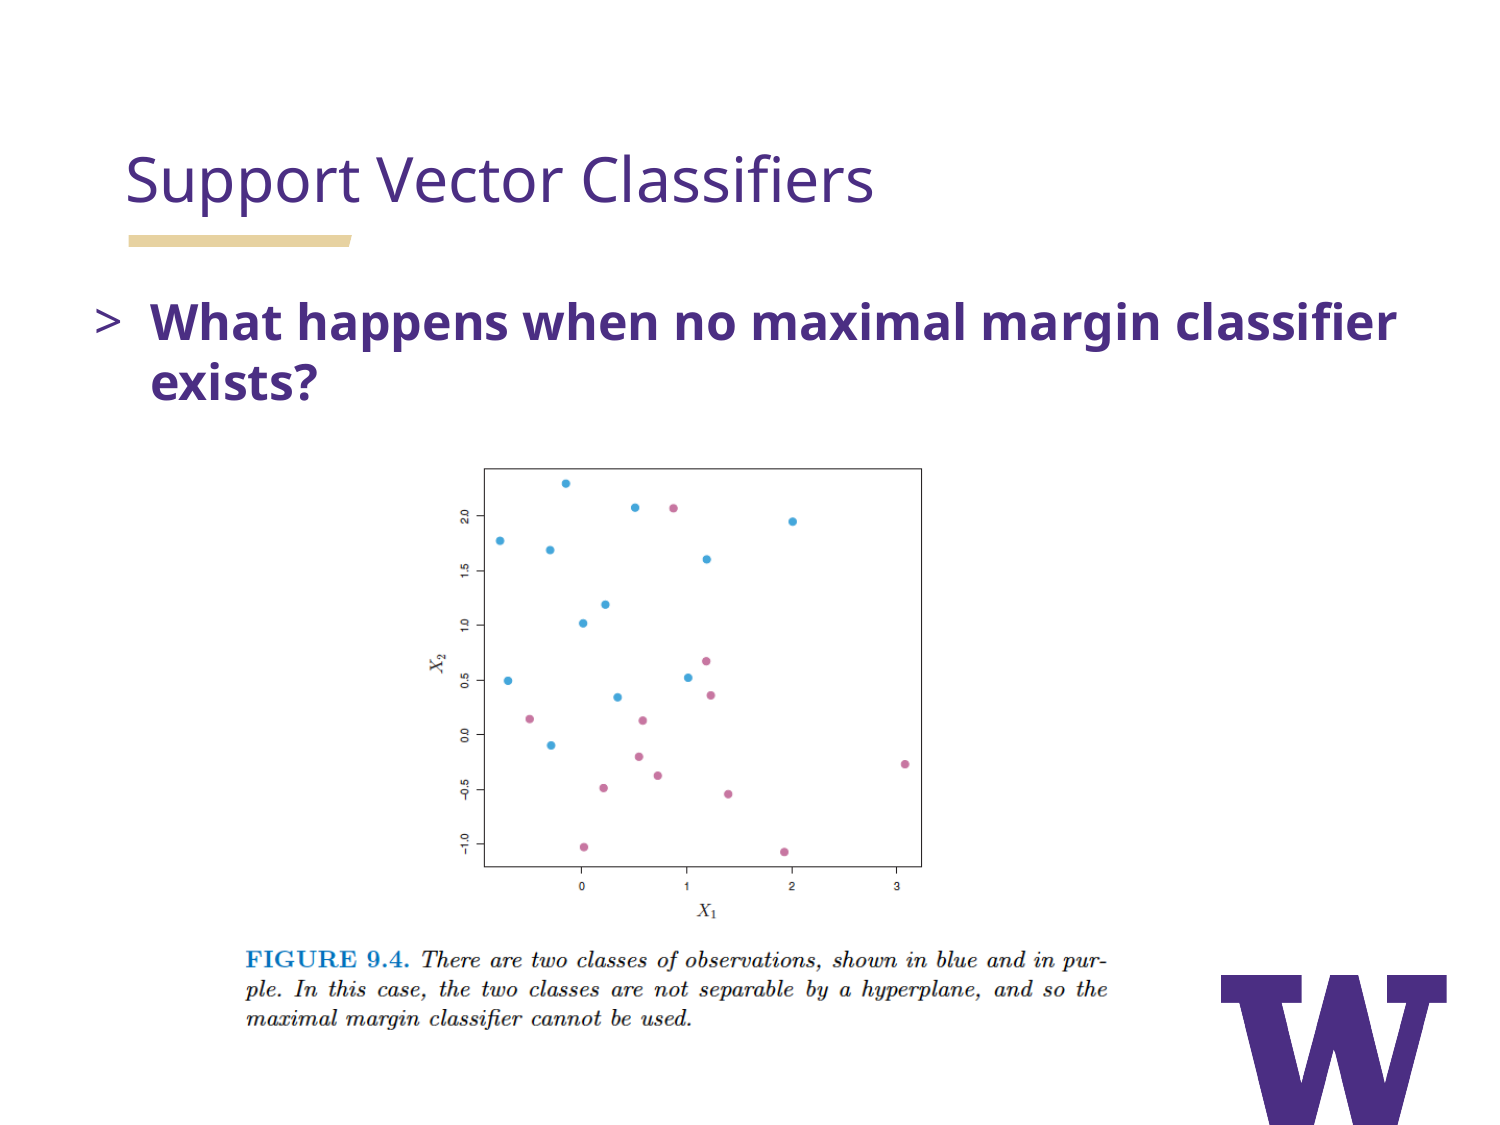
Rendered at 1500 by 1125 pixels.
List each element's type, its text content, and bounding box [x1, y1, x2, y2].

list Support Vector Classifiers [110, 60, 1453, 224]
list What happens when no maximal margin classifier exists? [79, 283, 1500, 1058]
picture [1221, 1058, 1447, 1125]
picture [222, 434, 1161, 1059]
picture [128, 235, 352, 247]
